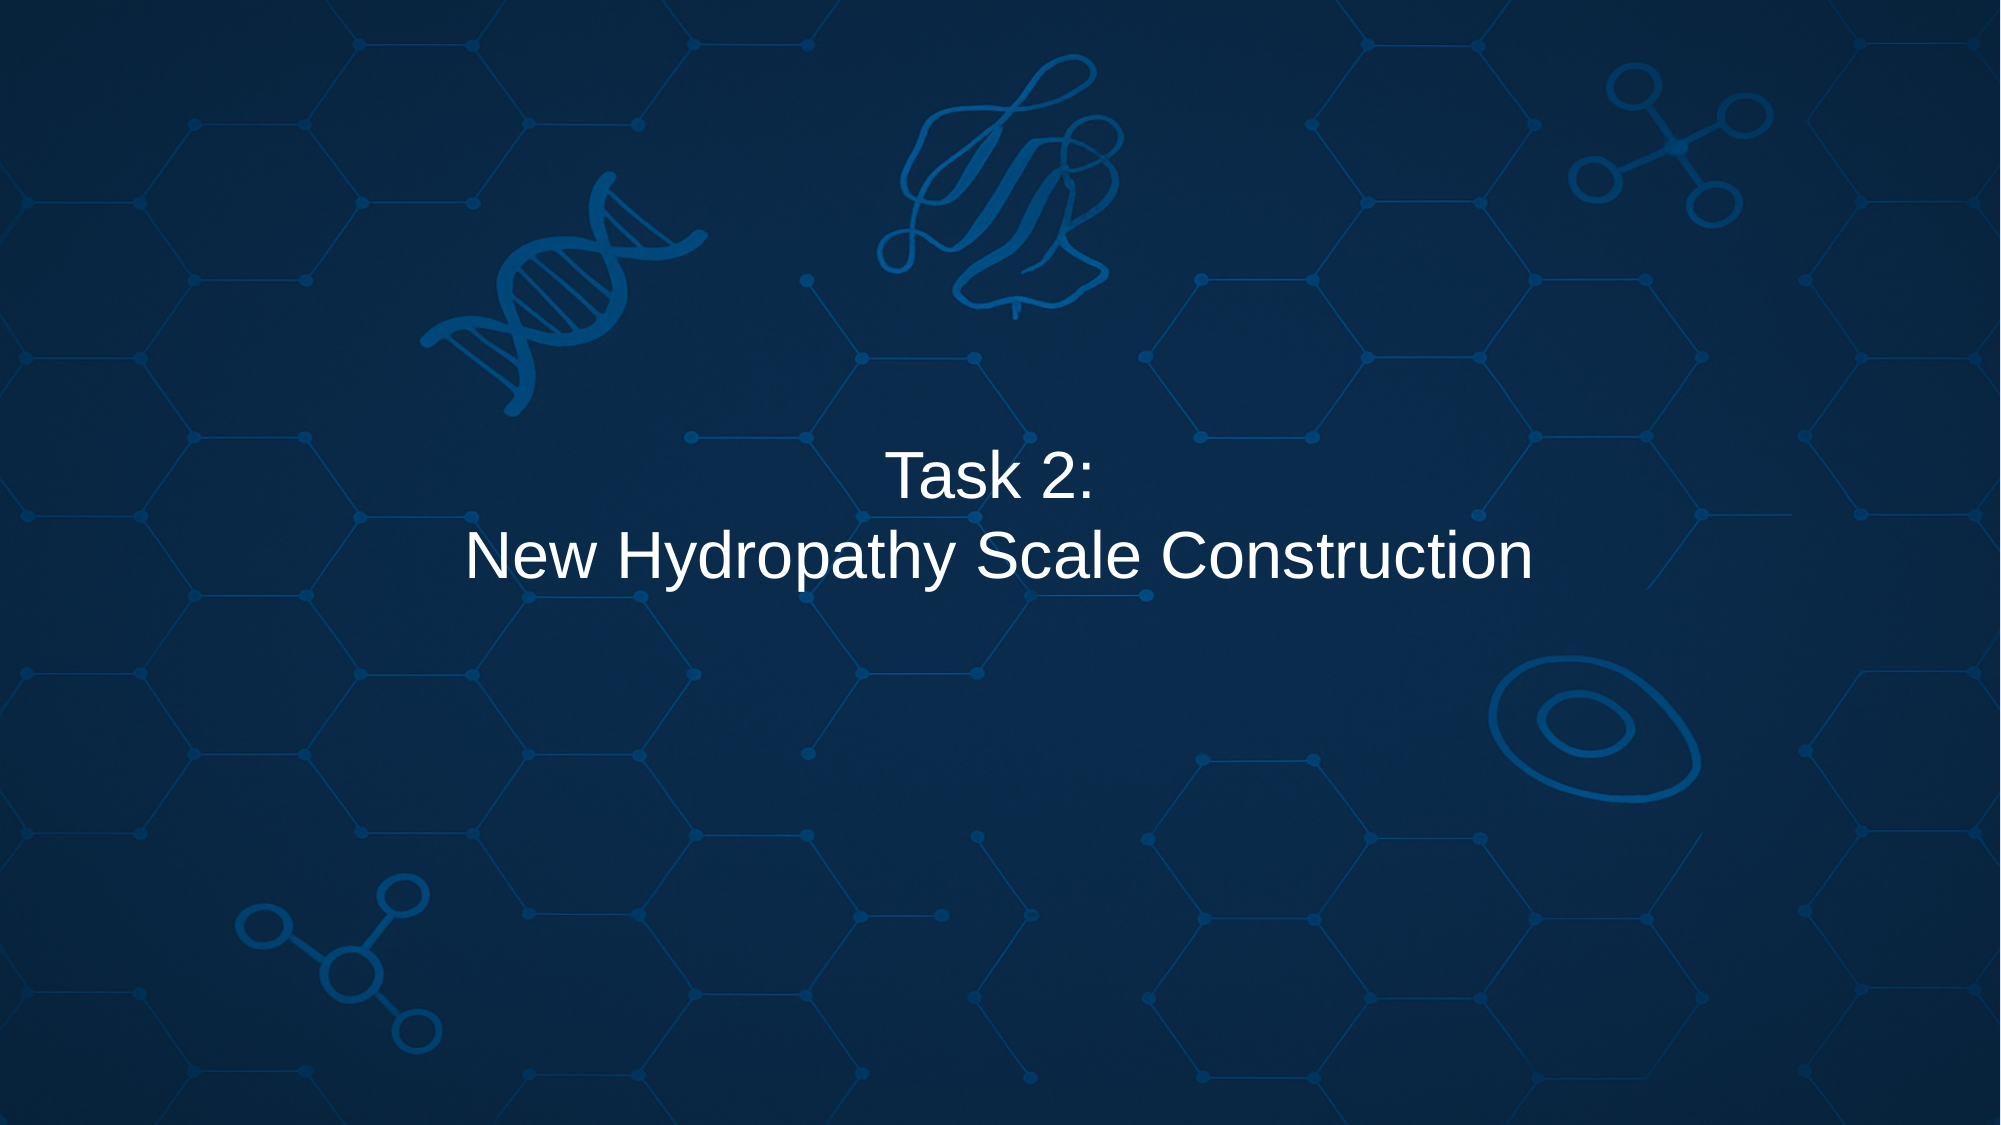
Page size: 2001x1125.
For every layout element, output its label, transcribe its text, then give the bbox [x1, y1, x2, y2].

text_box Task 2: New Hydropathy Scale Construction [240, 424, 1741, 599]
picture [0, 0, 2001, 1125]
